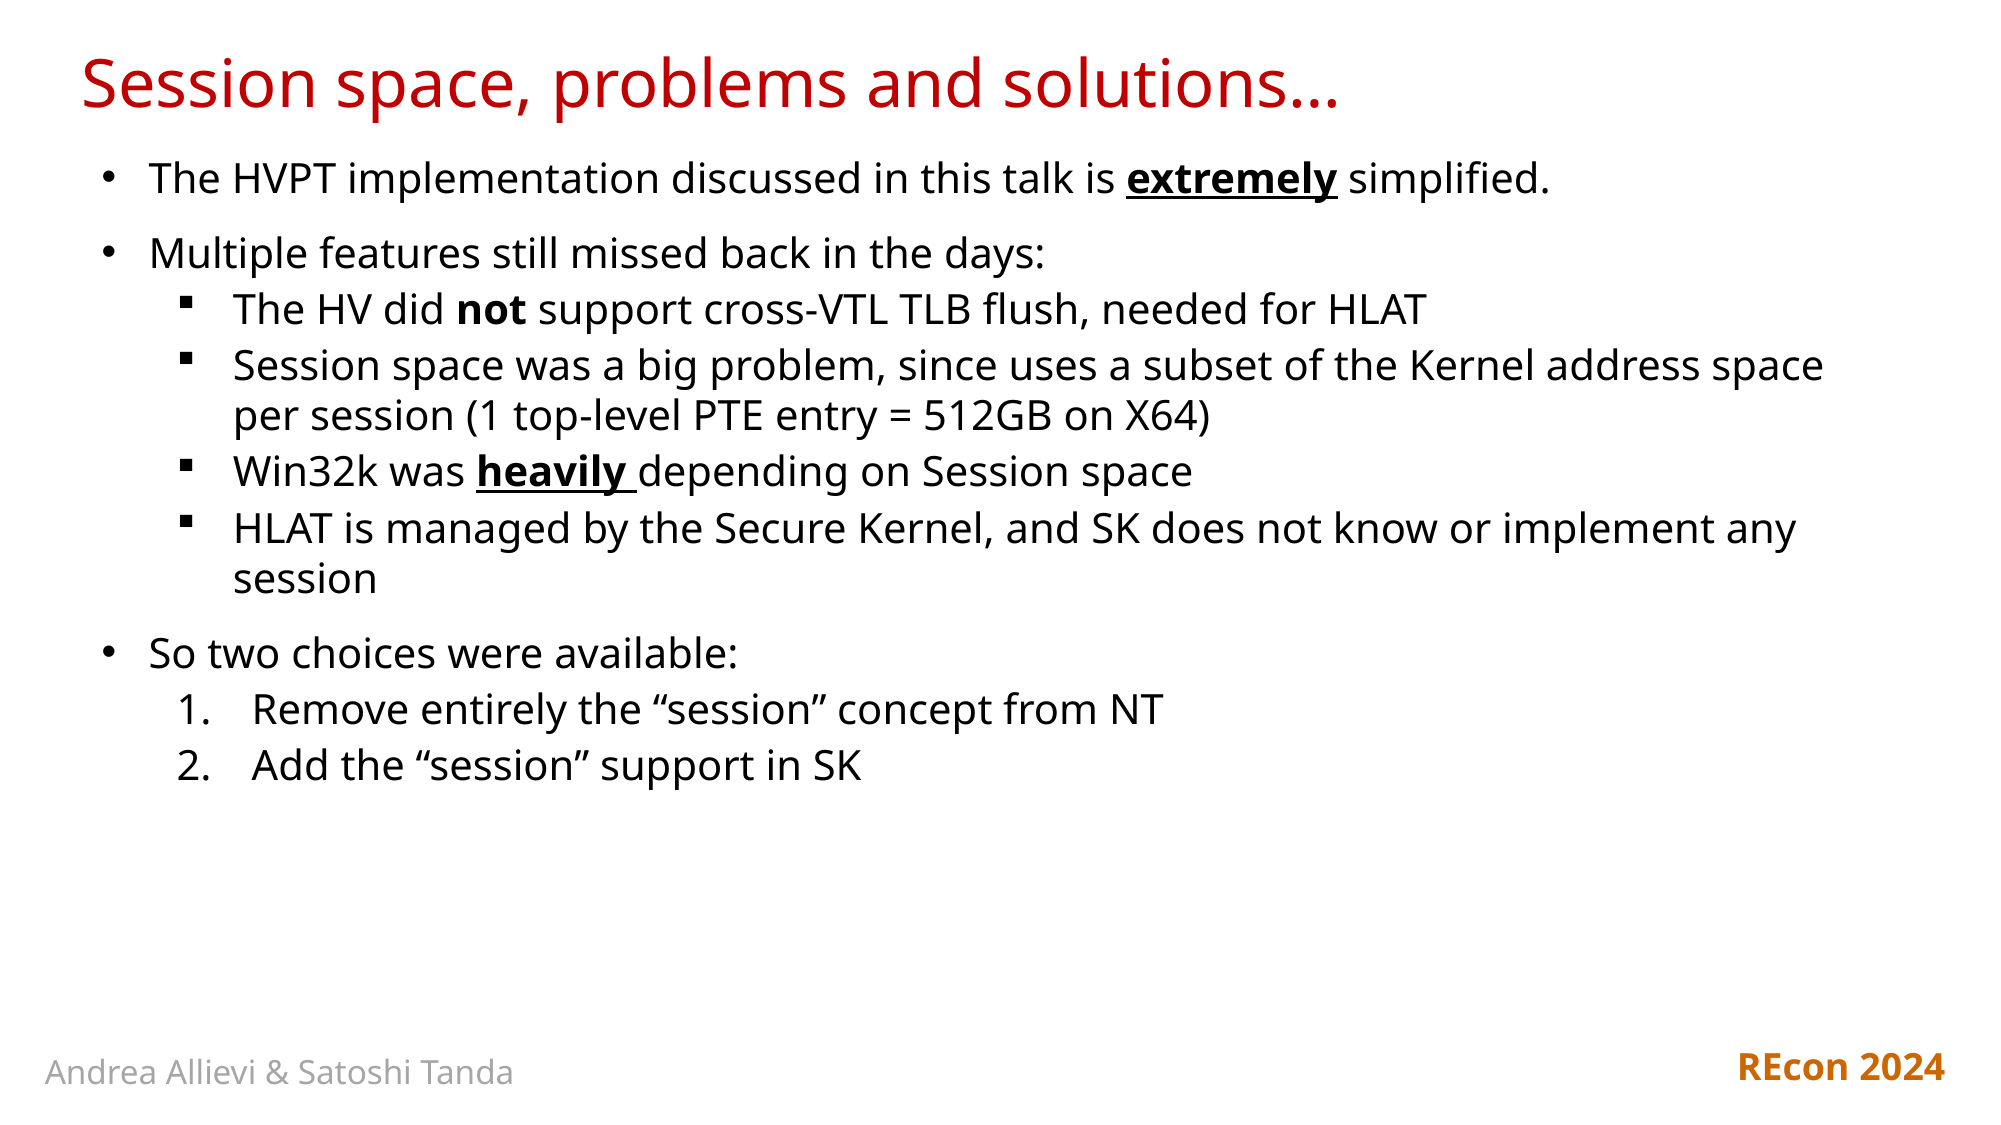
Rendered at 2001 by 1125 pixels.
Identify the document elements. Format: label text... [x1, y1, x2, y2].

text_box The HVPT implementation discussed in this talk is extremely simplified. Multiple features still missed back in the days: The HV did not support cross-VTL TLB flush, needed for HLAT Session space was a big problem, since uses a subset of the Kernel address space per session (1 top-level PTE entry = 512GB on X64) Win32k was heavily depending on Session space HLAT is managed by the Secure Kernel, and SK does not know or implement any session So two choices were available: Remove entirely the “session” concept from NT Add the “session” support in SK [86, 143, 1884, 872]
title Session space, problems and solutions… [66, 27, 1792, 144]
